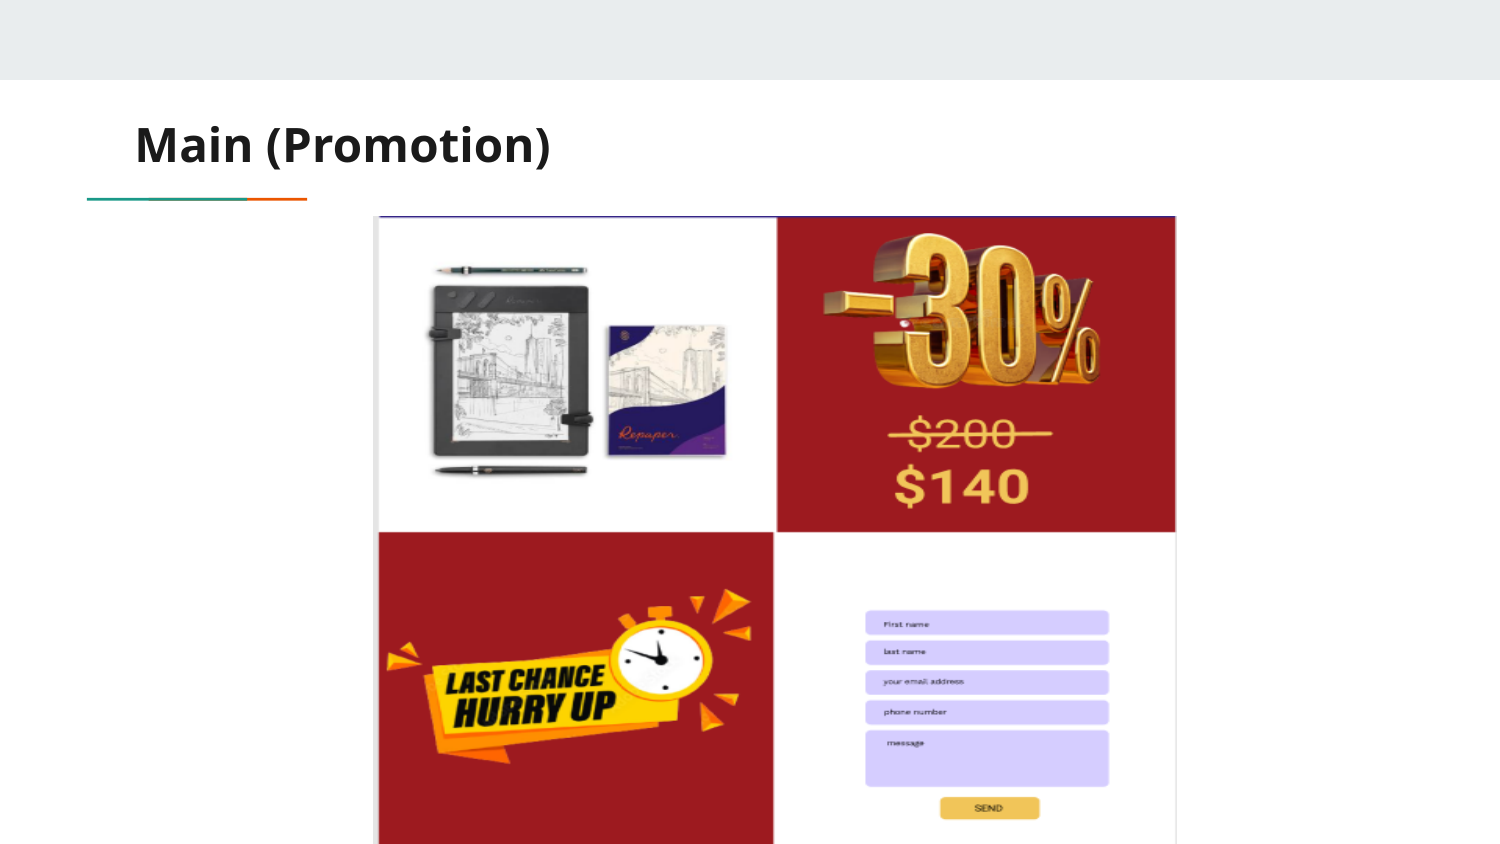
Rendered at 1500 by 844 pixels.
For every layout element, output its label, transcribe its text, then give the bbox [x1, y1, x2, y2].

picture [373, 216, 1177, 844]
title Main (Promotion) [119, 99, 1381, 188]
